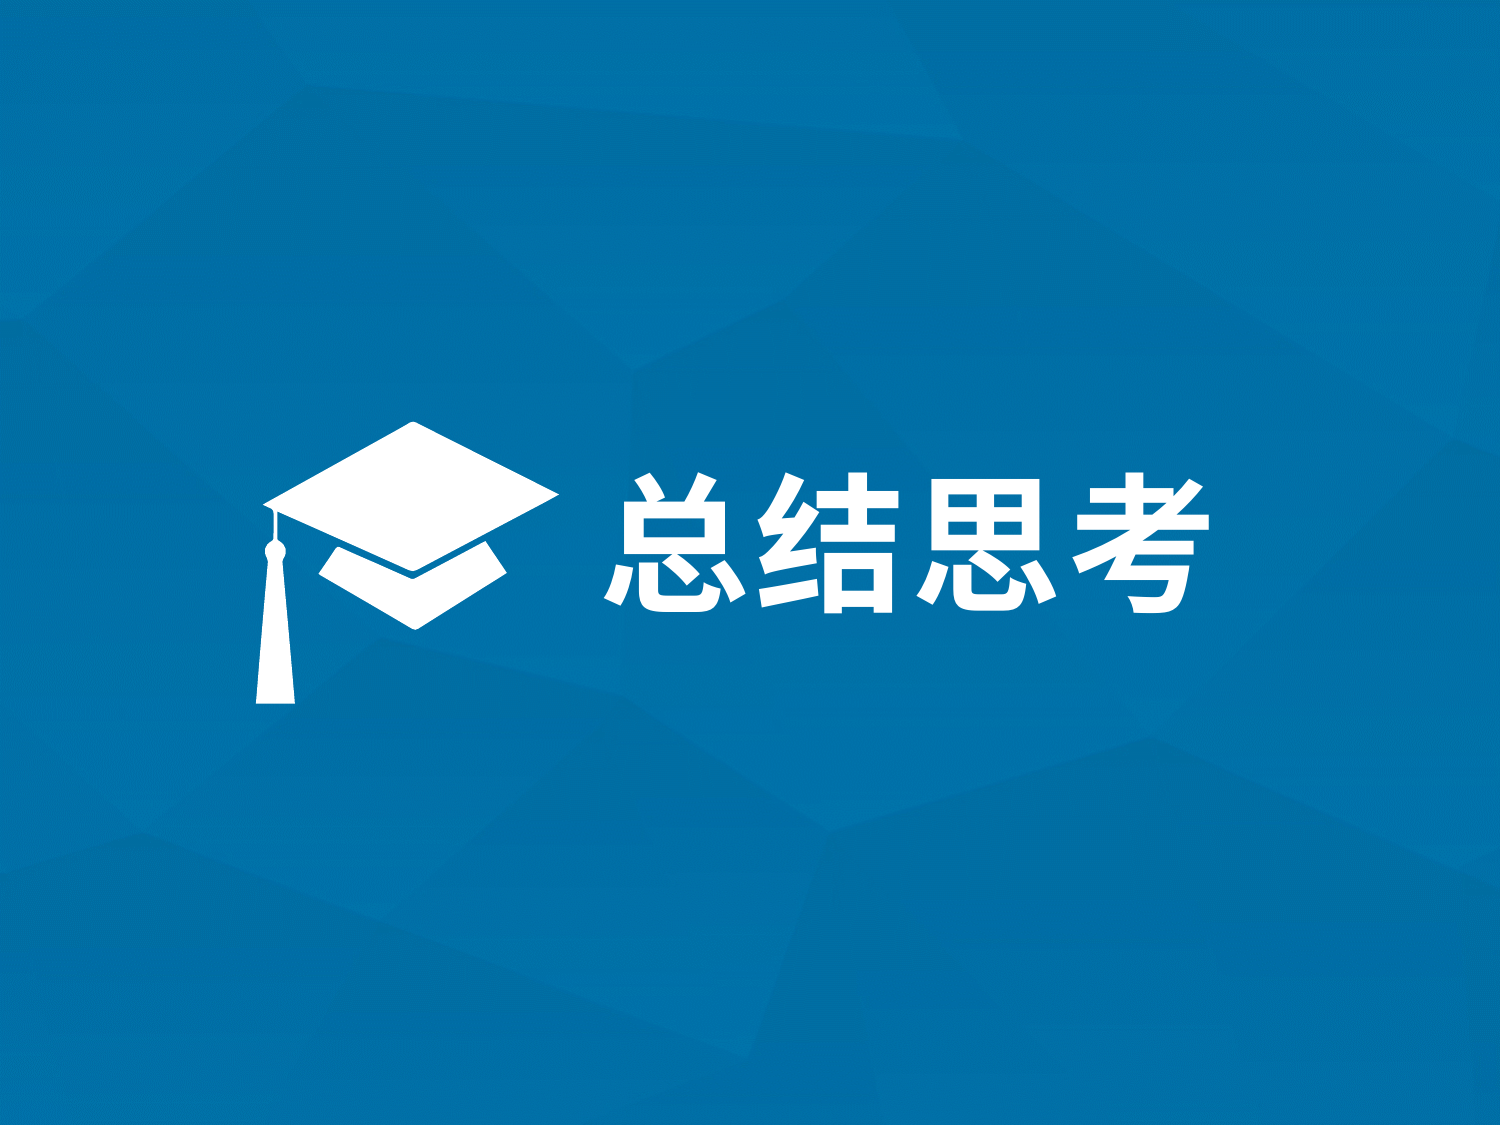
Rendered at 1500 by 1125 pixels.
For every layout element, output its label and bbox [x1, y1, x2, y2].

text_box [255, 421, 1245, 704]
